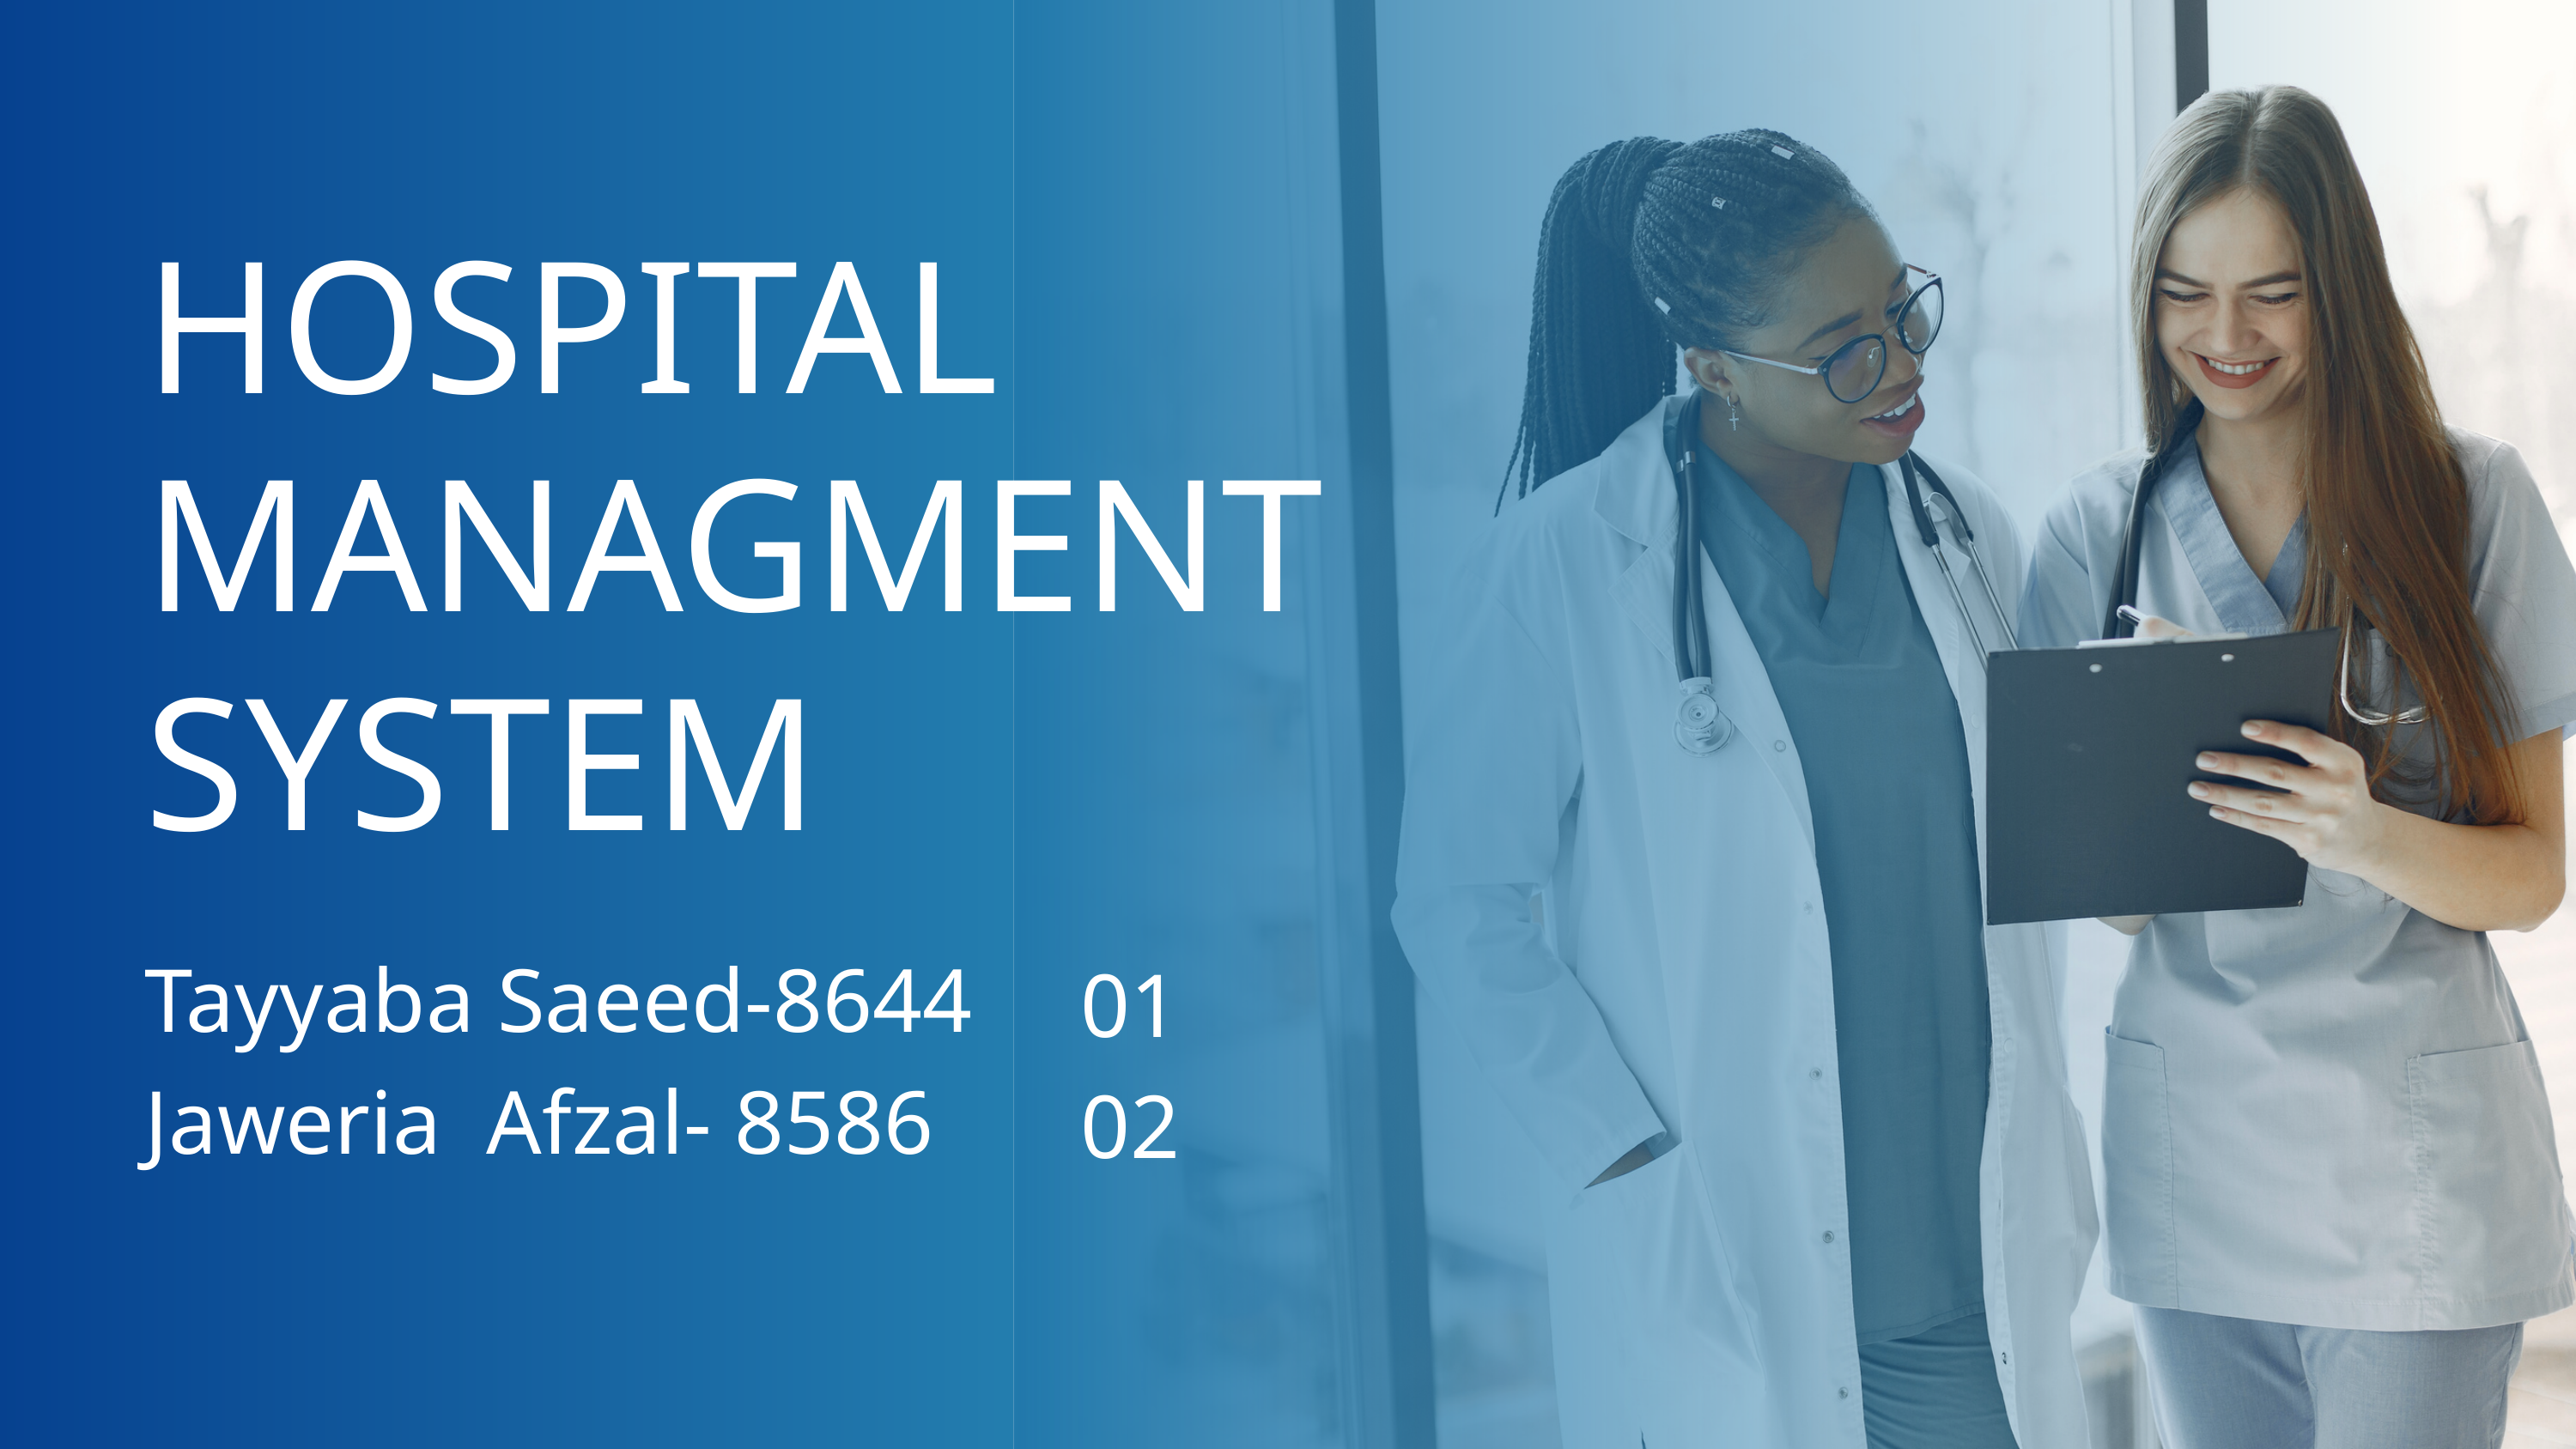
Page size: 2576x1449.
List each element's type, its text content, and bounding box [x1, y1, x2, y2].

text_box HOSPITAL MANAGMENT SYSTEM [144, 212, 1009, 867]
text_box Tayyaba Saeed-8644 Jaweria Afzal- 8586 [144, 928, 1009, 1172]
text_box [1013, 0, 2576, 1449]
